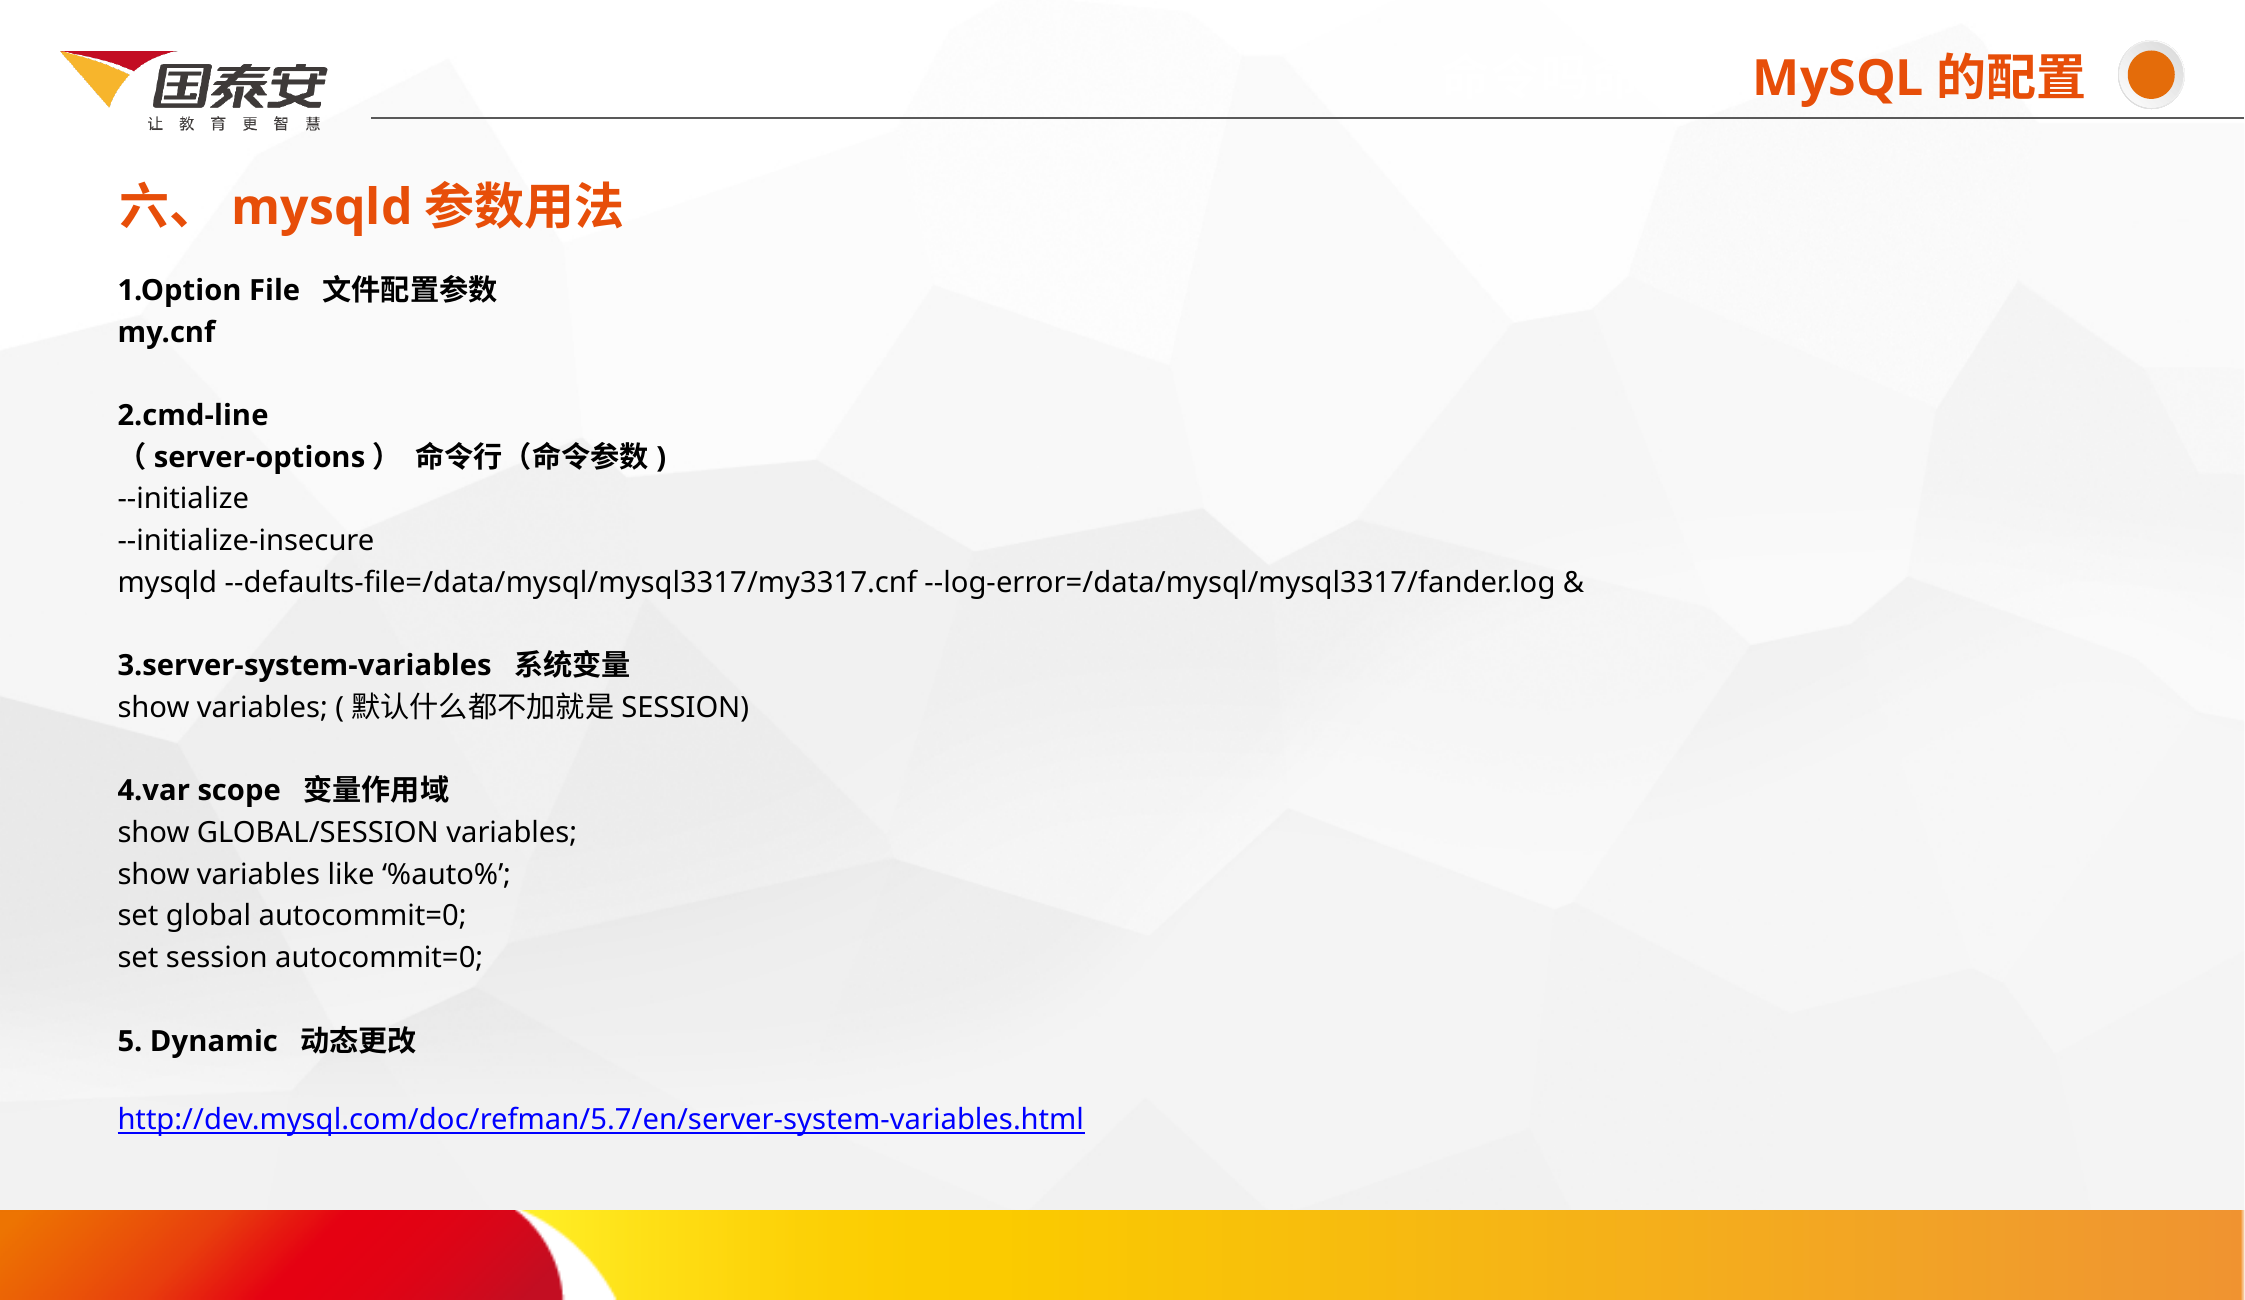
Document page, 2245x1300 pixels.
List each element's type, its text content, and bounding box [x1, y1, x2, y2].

title 1.Option File 文件配置参数 my.cnf 2.cmd-line （server-options） 命令行（命令参数) --initialize --initialize-insecure mysqld --defaults-file=/data/mysql/mysql3317/my3317.cnf --log-error=/data/mysql/mysql3317/fander.log & 3.server-system-variables 系统变量 show variables; (默认什么都不加就是SESSION) 4.var scope 变量作用域 show GLOBAL/SESSION variables; show variables like ‘%auto%’; set global autocommit=0; set session autocommit=0; 5. Dynamic 动态更改 http://dev.mysql.com/doc/refman/5.7/en/server-system-variables.html [102, 257, 2150, 427]
picture [0, 0, 2245, 1300]
list 命令吗命令命MySQL的配置 [1334, 37, 2101, 121]
list 六、mysqld参数用法 [105, 166, 2103, 233]
